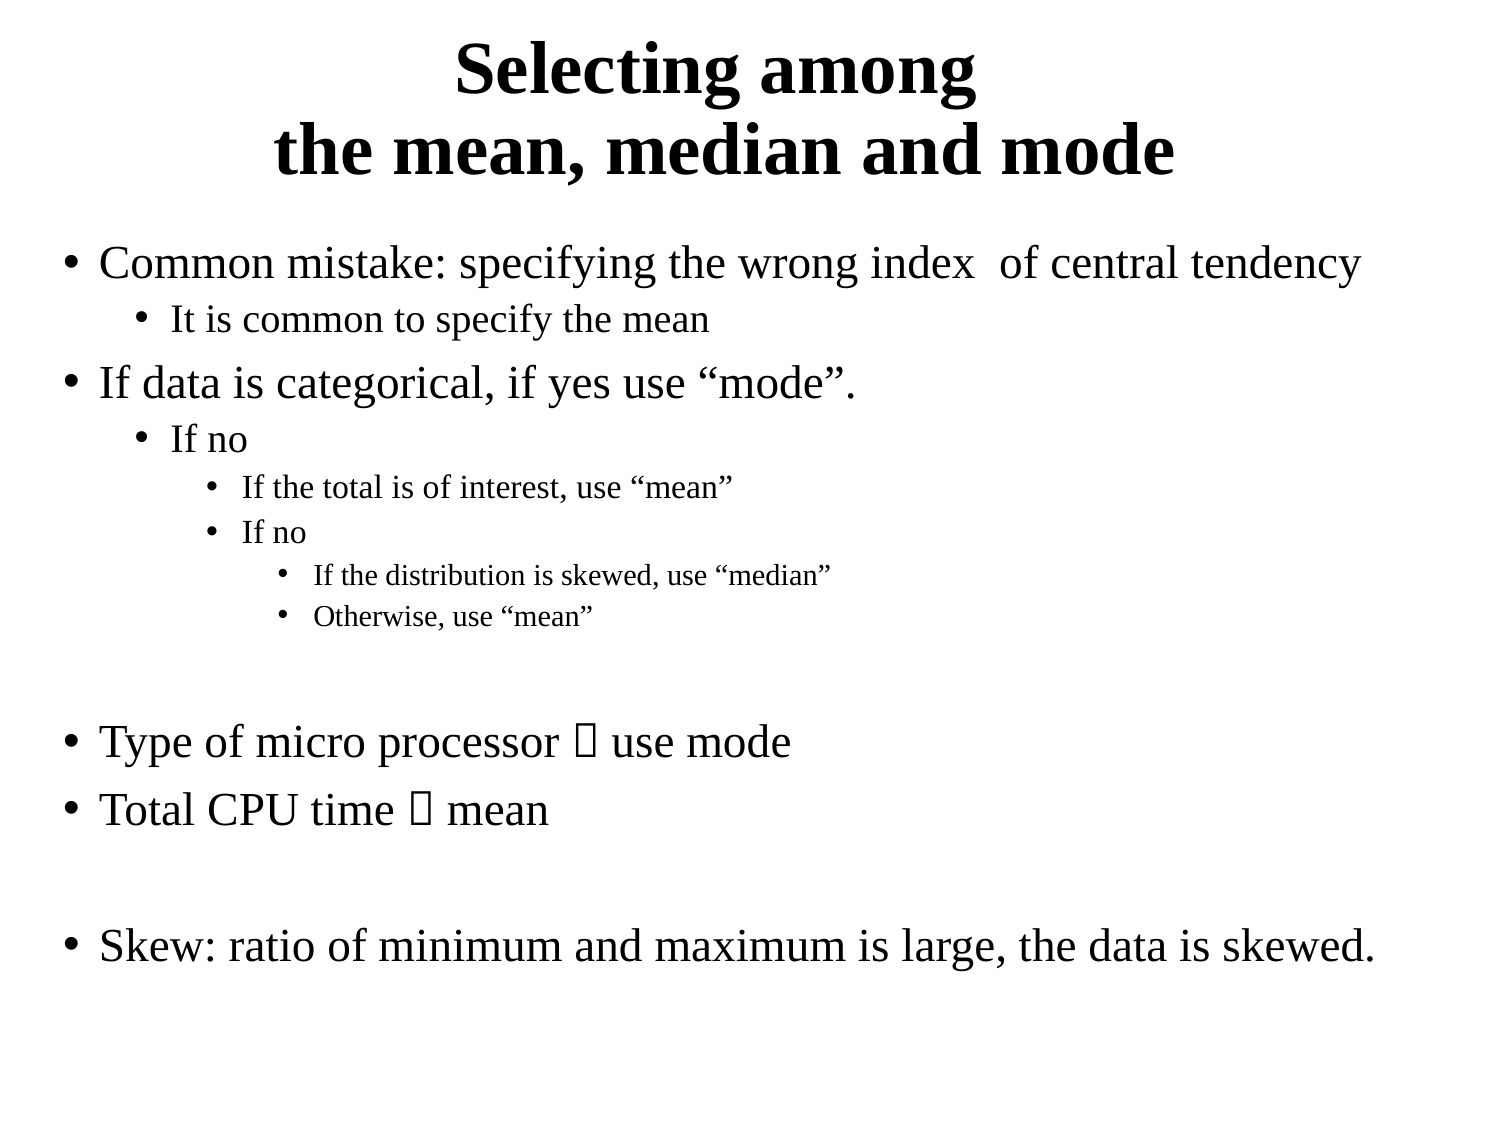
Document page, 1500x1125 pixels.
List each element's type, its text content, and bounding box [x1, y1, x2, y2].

list Common mistake: specifying the wrong index of central tendency It is common to specify the mean If data is categorical, if yes use “mode”. If no If the total is of interest, use “mean” If no If the distribution is skewed, use “median” Otherwise, use “mean” Type of micro processor  use mode Total CPU time  mean Skew: ratio of minimum and maximum is large, the data is skewed. [48, 230, 1398, 998]
title Selecting among the mean, median and mode [87, 40, 1363, 180]
